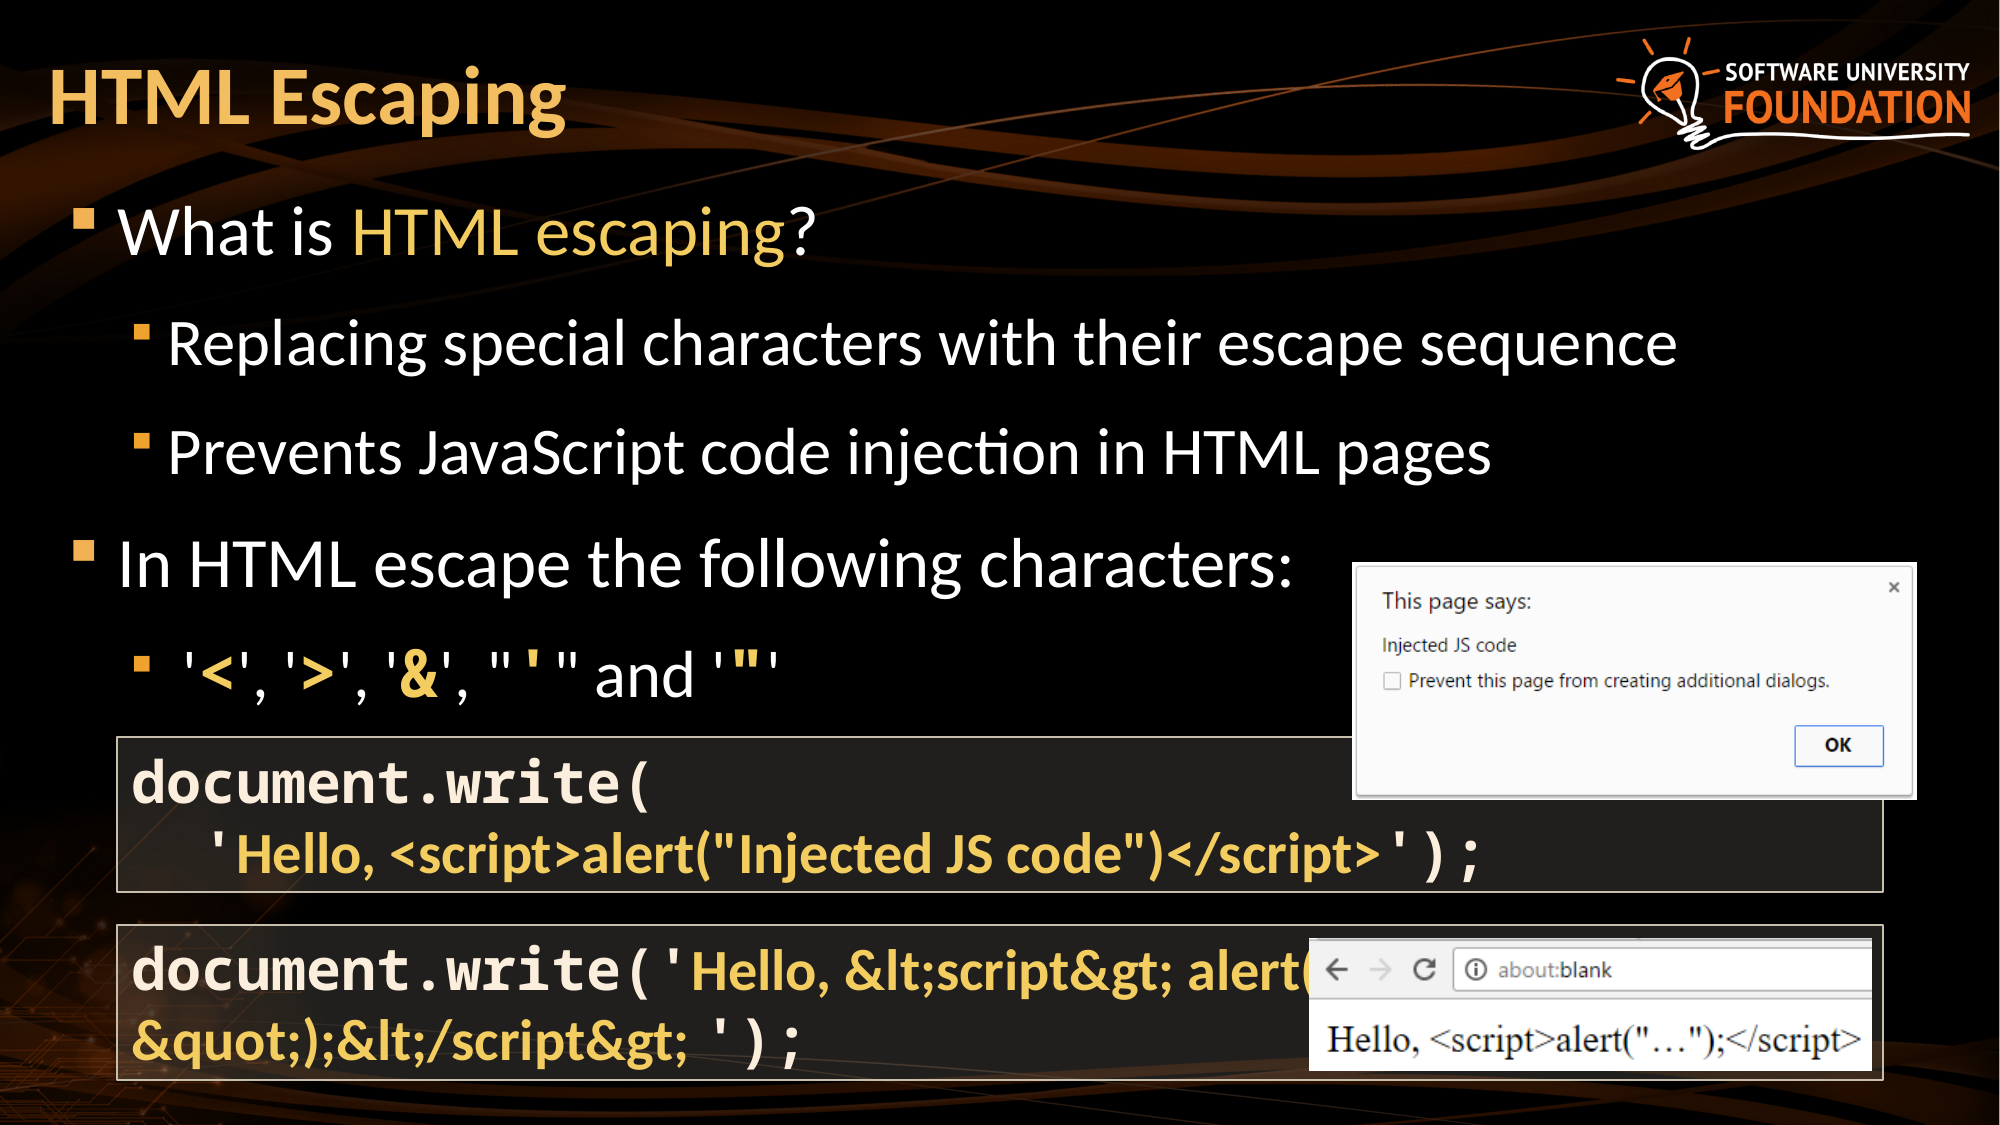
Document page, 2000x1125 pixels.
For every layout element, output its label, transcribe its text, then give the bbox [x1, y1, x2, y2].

text_box document.write( 'Hello, <script>alert("Injected JS code")</script>'); [116, 737, 1883, 893]
list What is HTML escaping? Replacing special characters with their escape sequence Prevents JavaScript code injection in HTML pages In HTML escape the following characters: '<', '>', '&', "'" and '"' [49, 174, 1950, 754]
title HTML Escaping [30, 6, 1602, 189]
picture [0, 0, 2000, 1125]
text_box document.write('Hello, &lt;script&gt; alert(&quot;…&quot;);&lt;/script&gt; '); [116, 924, 1883, 1080]
